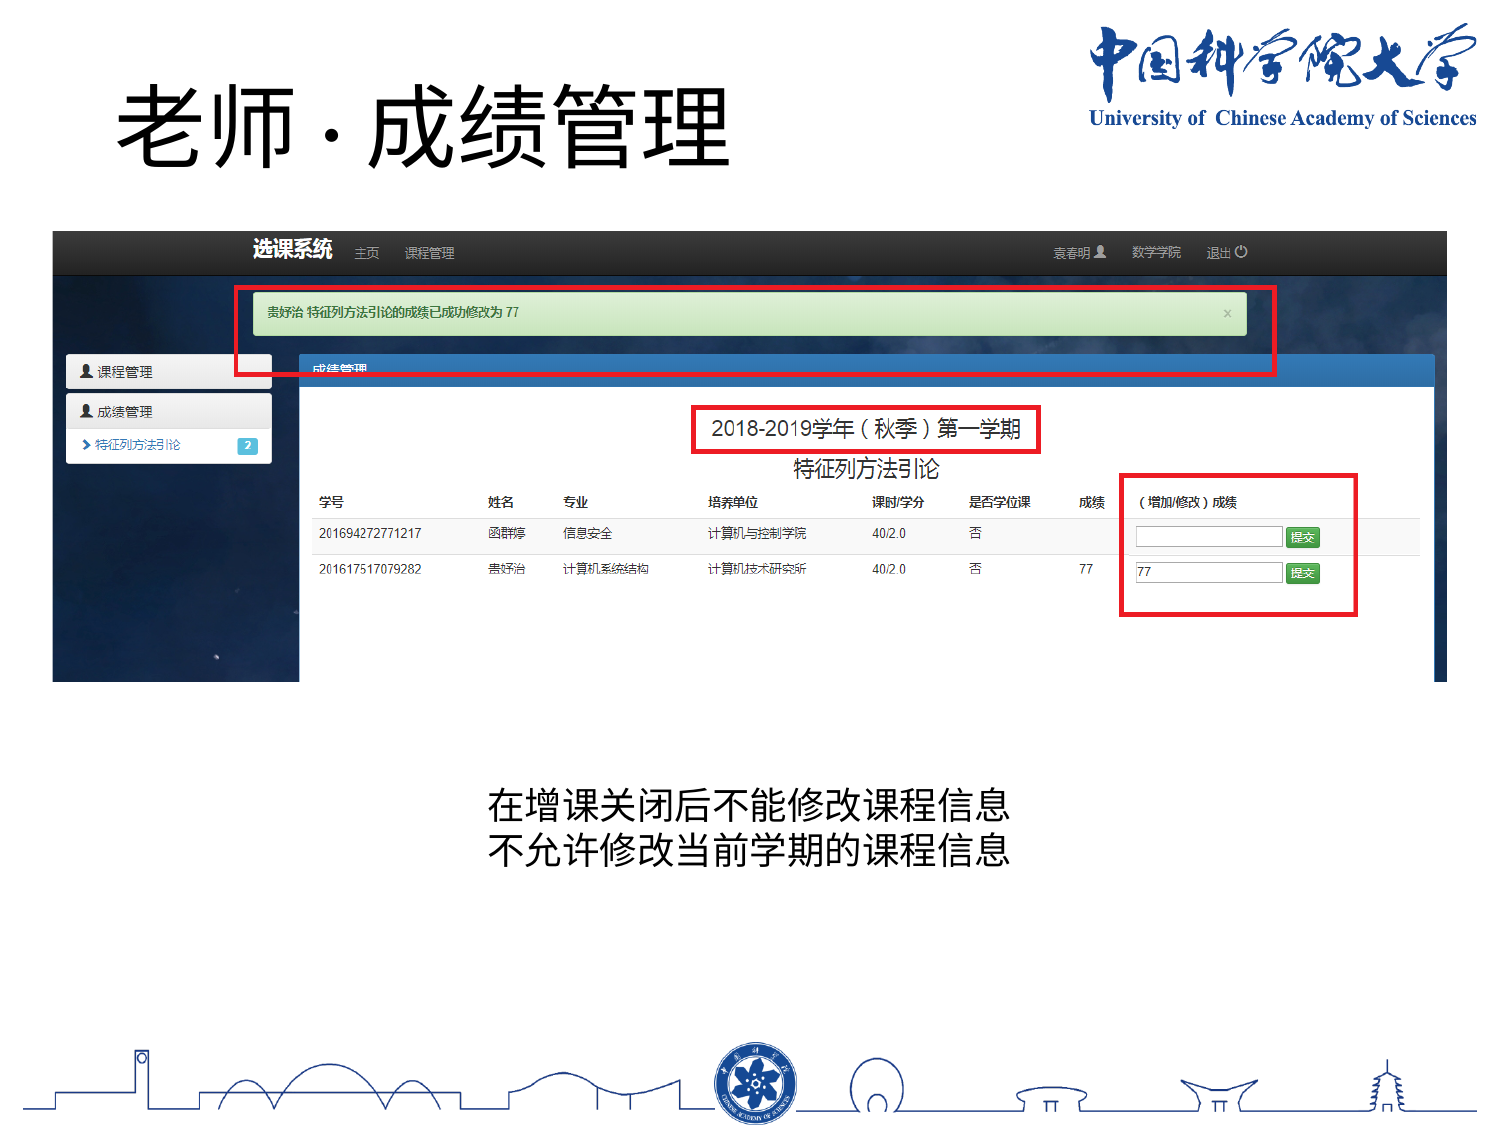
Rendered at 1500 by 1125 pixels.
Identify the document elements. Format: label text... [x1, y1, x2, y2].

text_box 在增课关闭后不能修改课程信息 不允许修改当前学期的课程信息 [472, 775, 1028, 880]
picture [52, 231, 1448, 682]
picture [1078, 23, 1477, 129]
text_box 老师·成绩管理 [4, 30, 844, 219]
picture [23, 1039, 1477, 1125]
